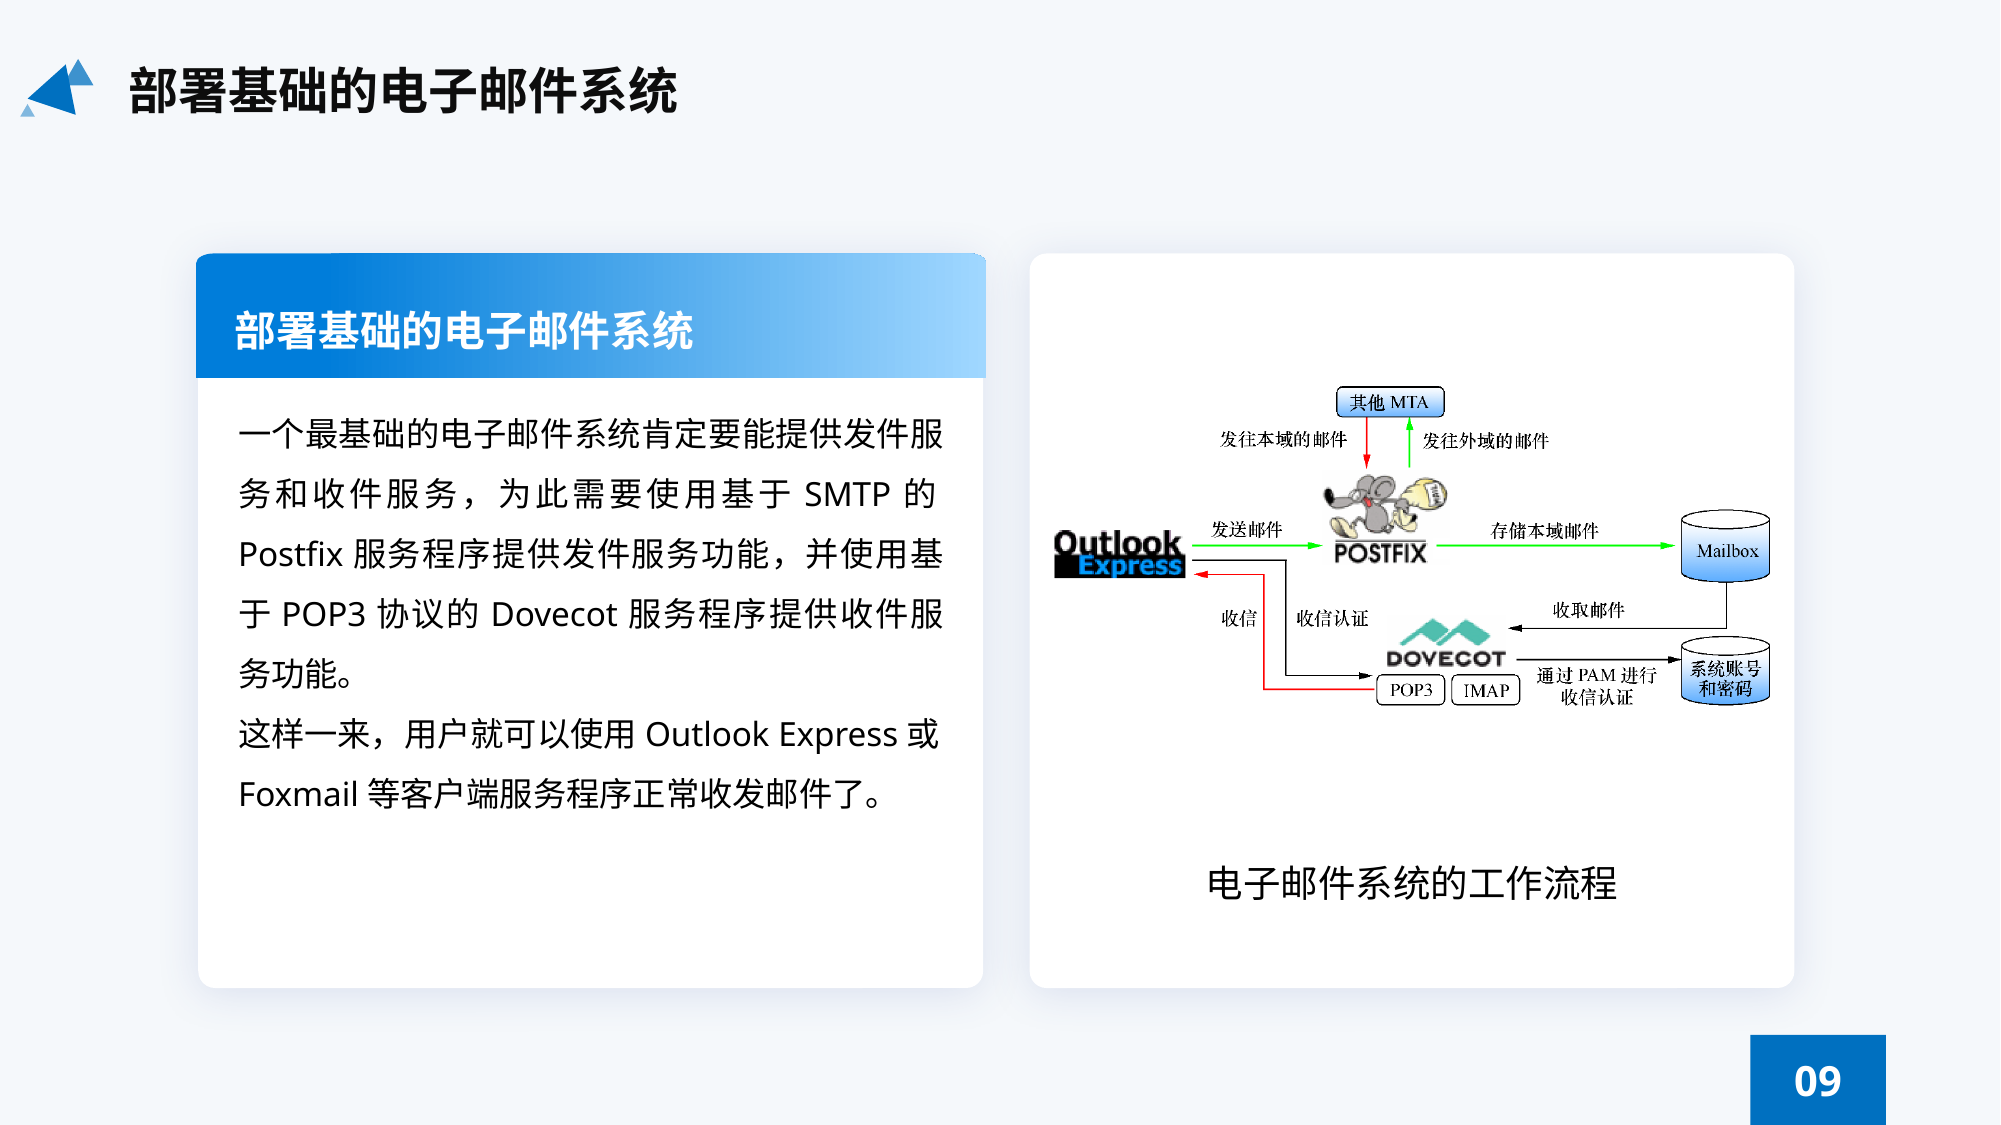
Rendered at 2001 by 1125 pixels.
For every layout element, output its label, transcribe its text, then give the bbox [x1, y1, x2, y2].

text_box 部署基础的电子邮件系统 [220, 297, 710, 362]
text_box 部署基础的电子邮件系统 [113, 52, 854, 127]
text_box [195, 252, 988, 380]
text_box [1750, 1034, 1886, 1125]
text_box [20, 58, 94, 117]
text_box 电子邮件系统的工作流程 [1121, 852, 1703, 913]
text_box [1028, 252, 1796, 990]
text_box 一个最基础的电子邮件系统肯定要能提供发件服务和收件服务，为此需要使用基于SMTP的Postfix服务程序提供发件服务功能，并使用基于POP3协议的Dovecot服务程序提供收件服务功能。 这样一来，用户就可以使用Outlook Express或Foxmail等客户端服务程序正常收发邮件了。 [223, 386, 960, 820]
picture [1054, 386, 1770, 706]
text_box [197, 380, 985, 990]
